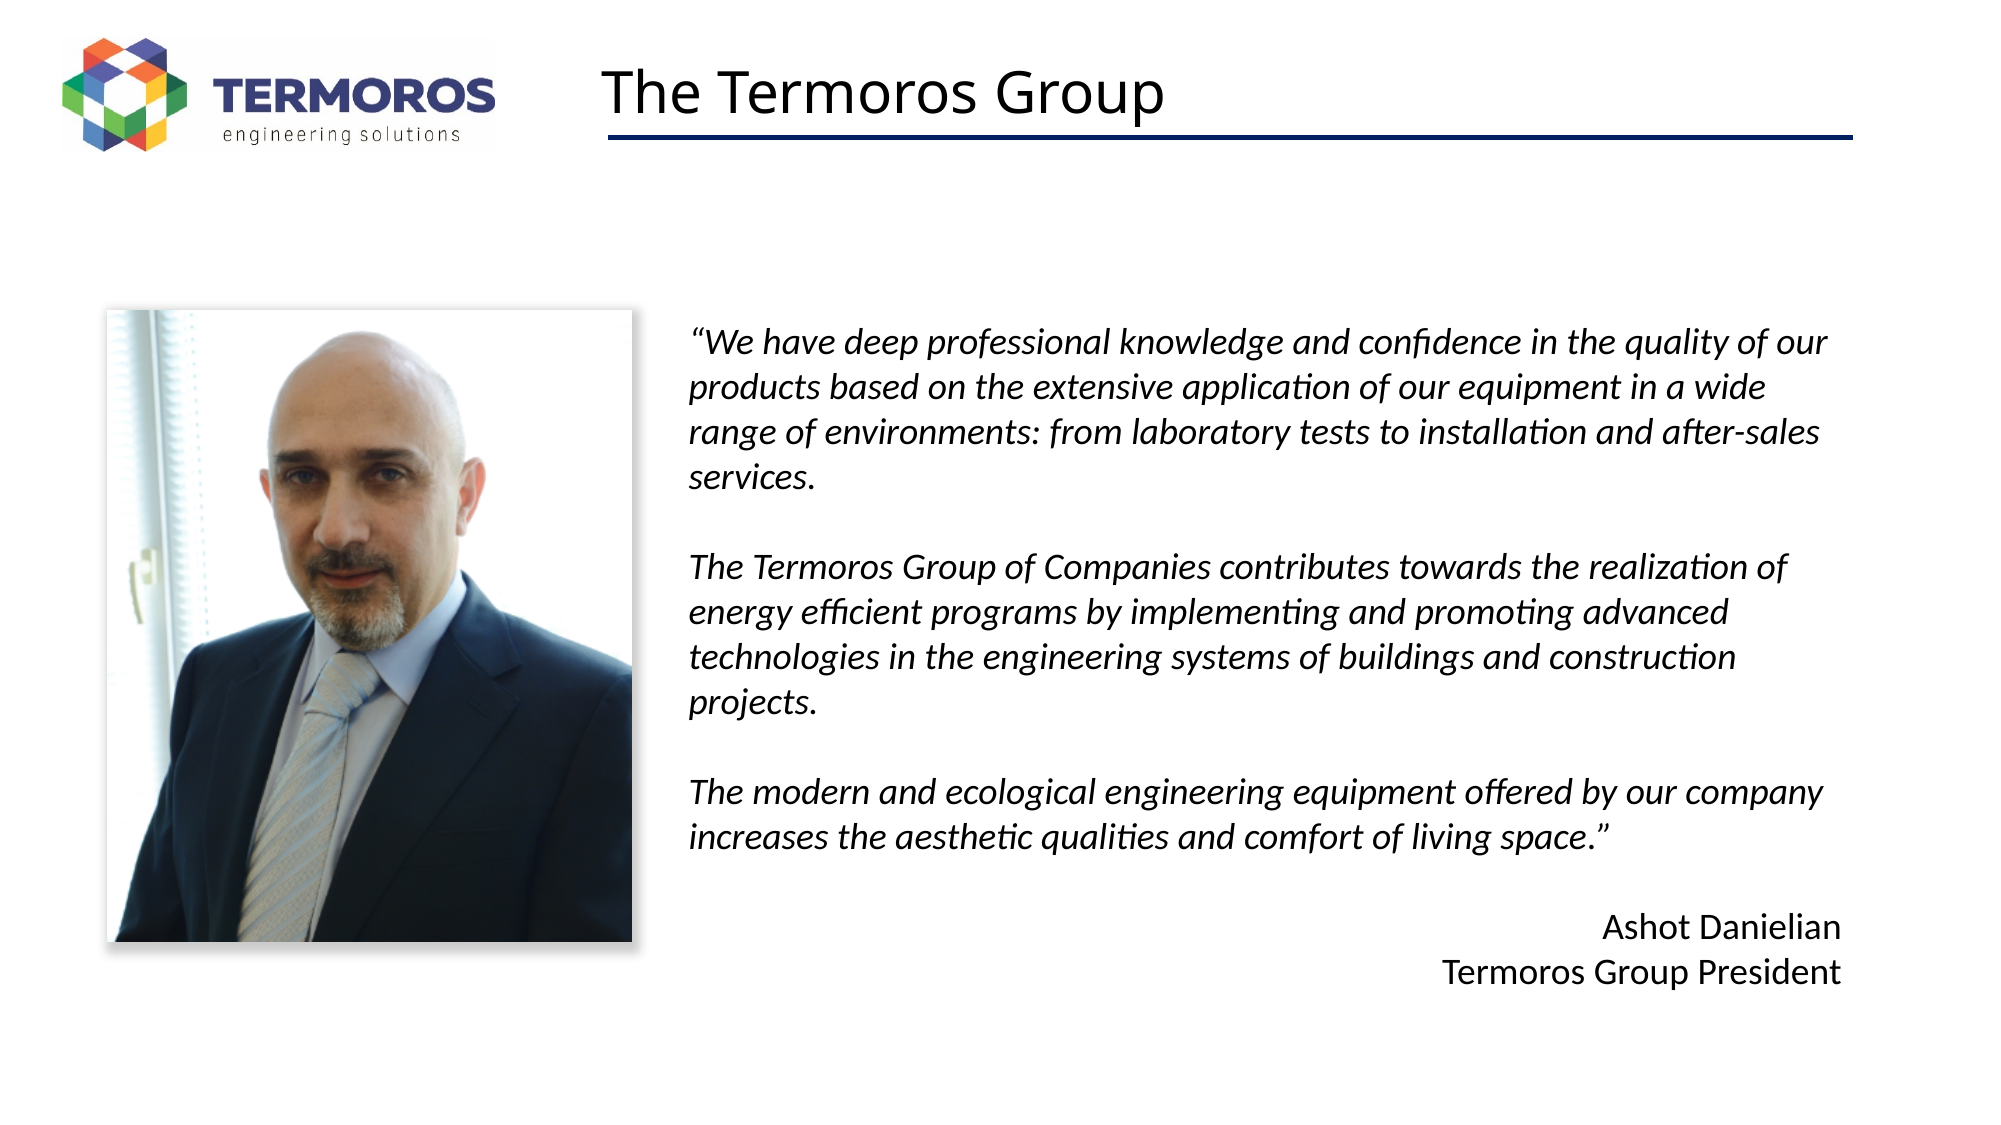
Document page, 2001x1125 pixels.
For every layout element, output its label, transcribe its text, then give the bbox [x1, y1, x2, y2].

picture [107, 310, 632, 943]
title The Termoros Group [586, 44, 1827, 145]
picture [62, 37, 495, 152]
text_box “We have deep professional knowledge and confidence in the quality of our products based on the extensive application of our equipment in a wide range of environments: from laboratory tests to installation and after-sales services. The Termoros Group of Companies contributes towards the realization of energy efficient programs by implementing and promoting advanced technologies in the engineering systems of buildings and construction projects. The modern and ecological engineering equipment offered by our company increases the aesthetic qualities and comfort of living space.” Ashot Danielian Termoros Group President [673, 310, 1857, 1000]
